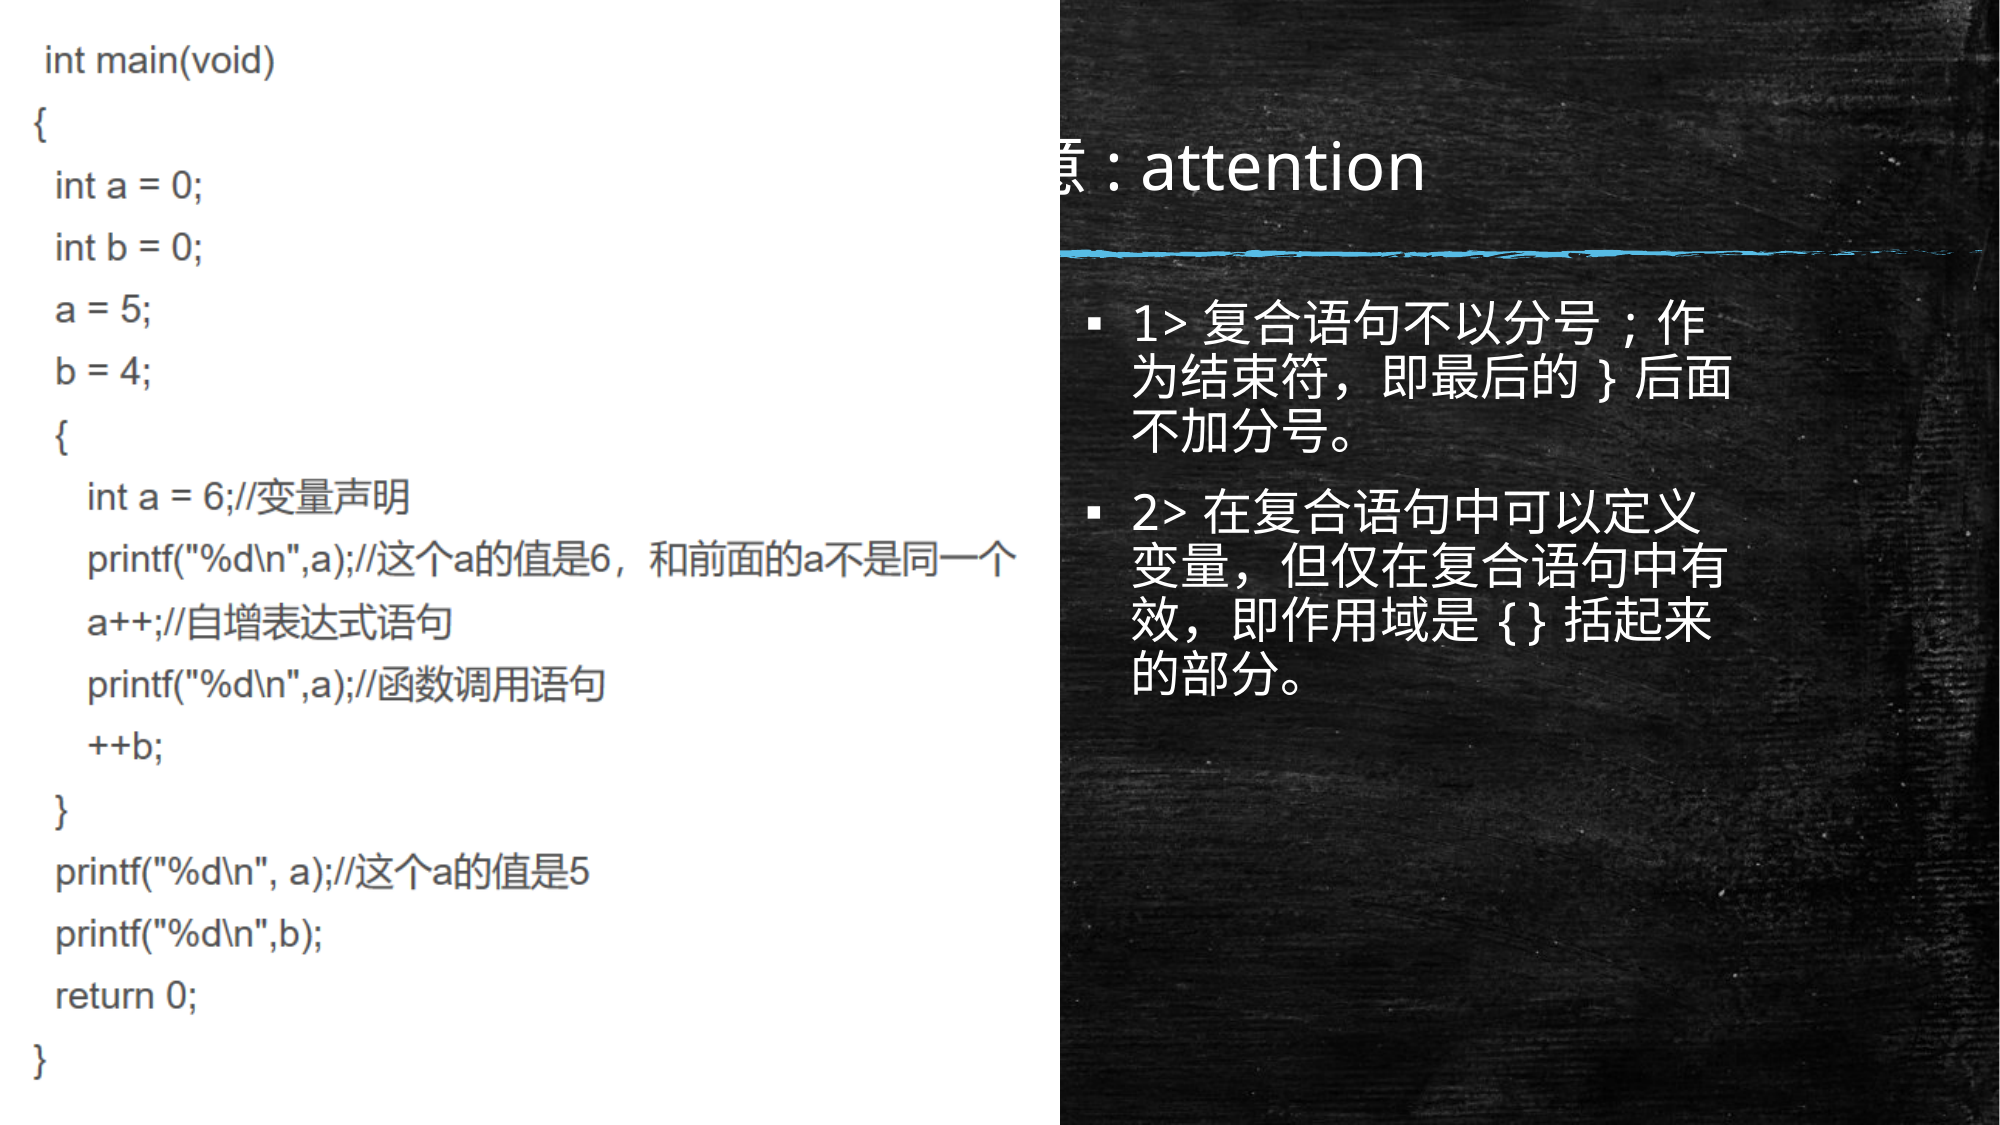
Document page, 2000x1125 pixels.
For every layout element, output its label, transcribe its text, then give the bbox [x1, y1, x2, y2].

text_box 2>在复合语句中可以定义变量，但仅在复合语句中有效，即作用域是{}括起来的部分。 [1070, 480, 1750, 728]
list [0, 0, 1060, 1125]
title 注意: attention [1060, 45, 1750, 213]
text_box 1>复合语句不以分号;作为结束符，即最后的}后面不加分号。 [1070, 290, 1750, 480]
